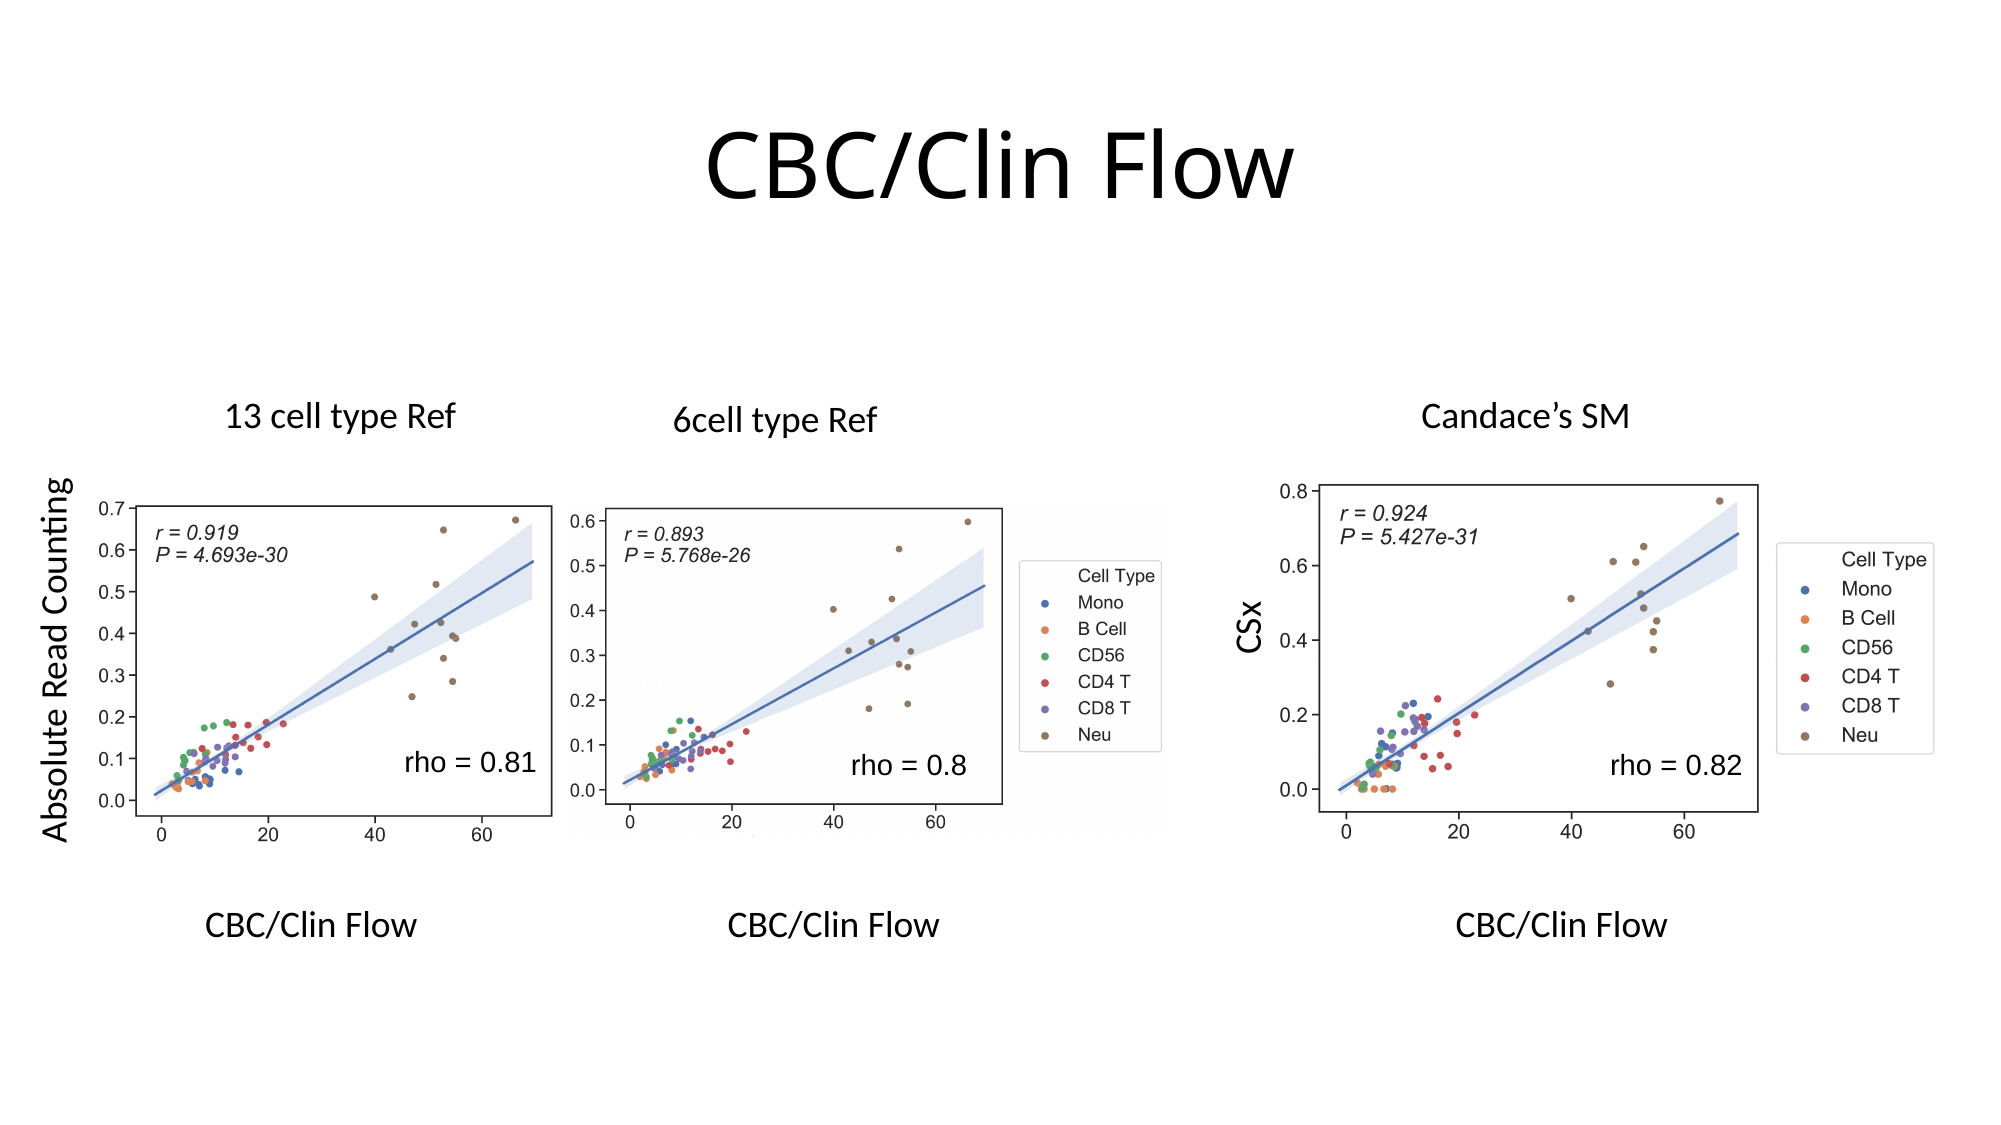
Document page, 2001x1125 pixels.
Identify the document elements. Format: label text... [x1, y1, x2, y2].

text_box 13 cell type Ref [209, 384, 472, 444]
text_box CBC/Clin Flow [1440, 892, 1683, 953]
text_box CBC/Clin Flow [712, 892, 956, 953]
picture [567, 504, 1167, 836]
title CBC/Clin Flow [137, 59, 1863, 278]
text_box CBC/Clin Flow [190, 892, 433, 953]
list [94, 494, 722, 846]
text_box Candace’s SM [1406, 384, 1646, 444]
text_box CSx [1215, 586, 1276, 670]
text_box 6cell type Ref [657, 387, 893, 447]
text_box Absolute Read Counting [21, 462, 82, 859]
picture [1276, 475, 1938, 846]
